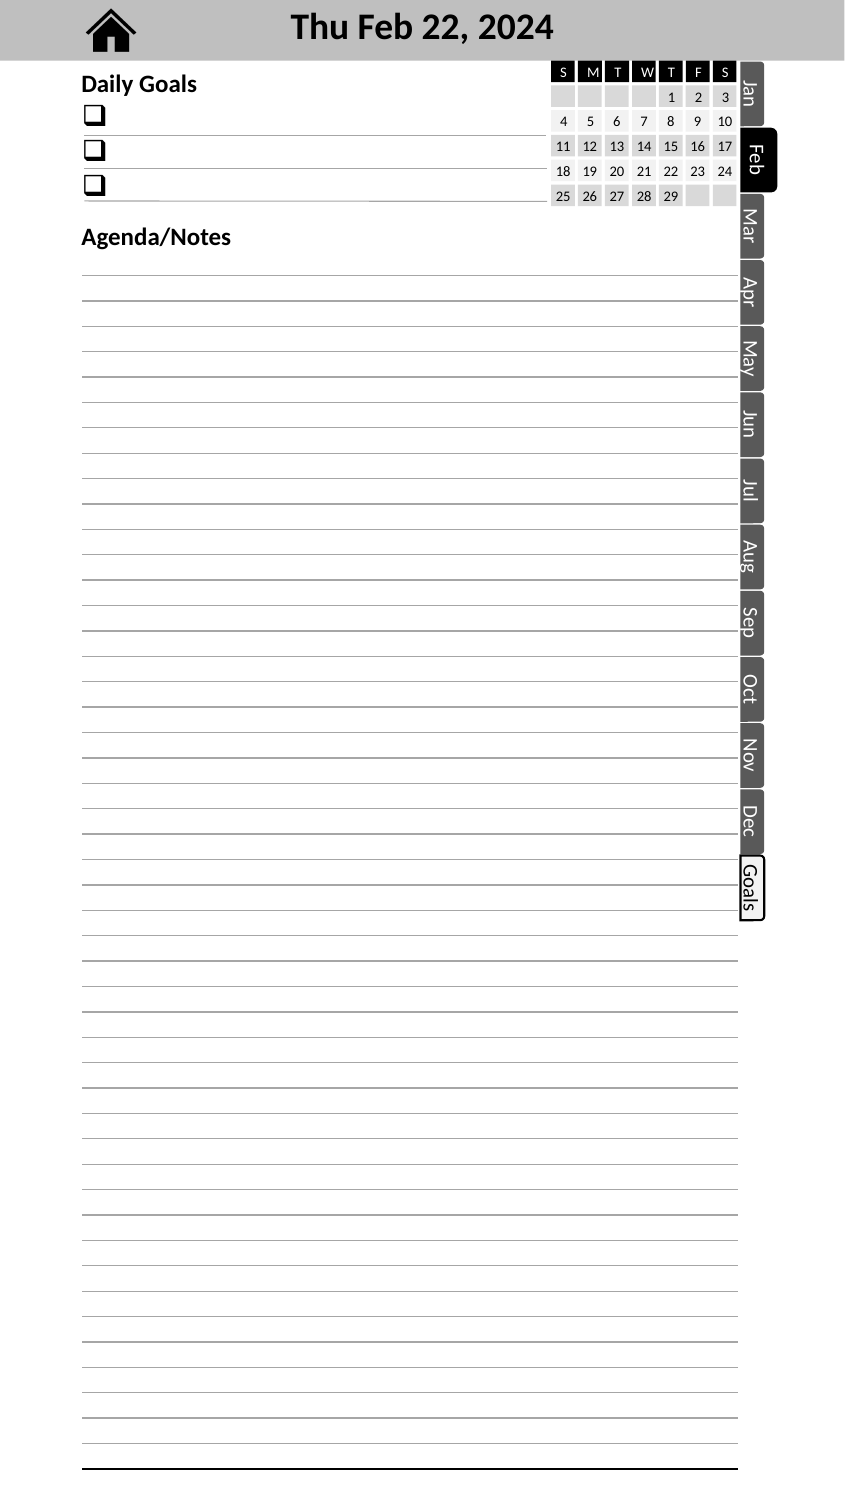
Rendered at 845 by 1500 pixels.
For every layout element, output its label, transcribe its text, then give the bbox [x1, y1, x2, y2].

picture [82, 1, 140, 59]
list Thu Feb 22, 2024 [190, 0, 655, 61]
